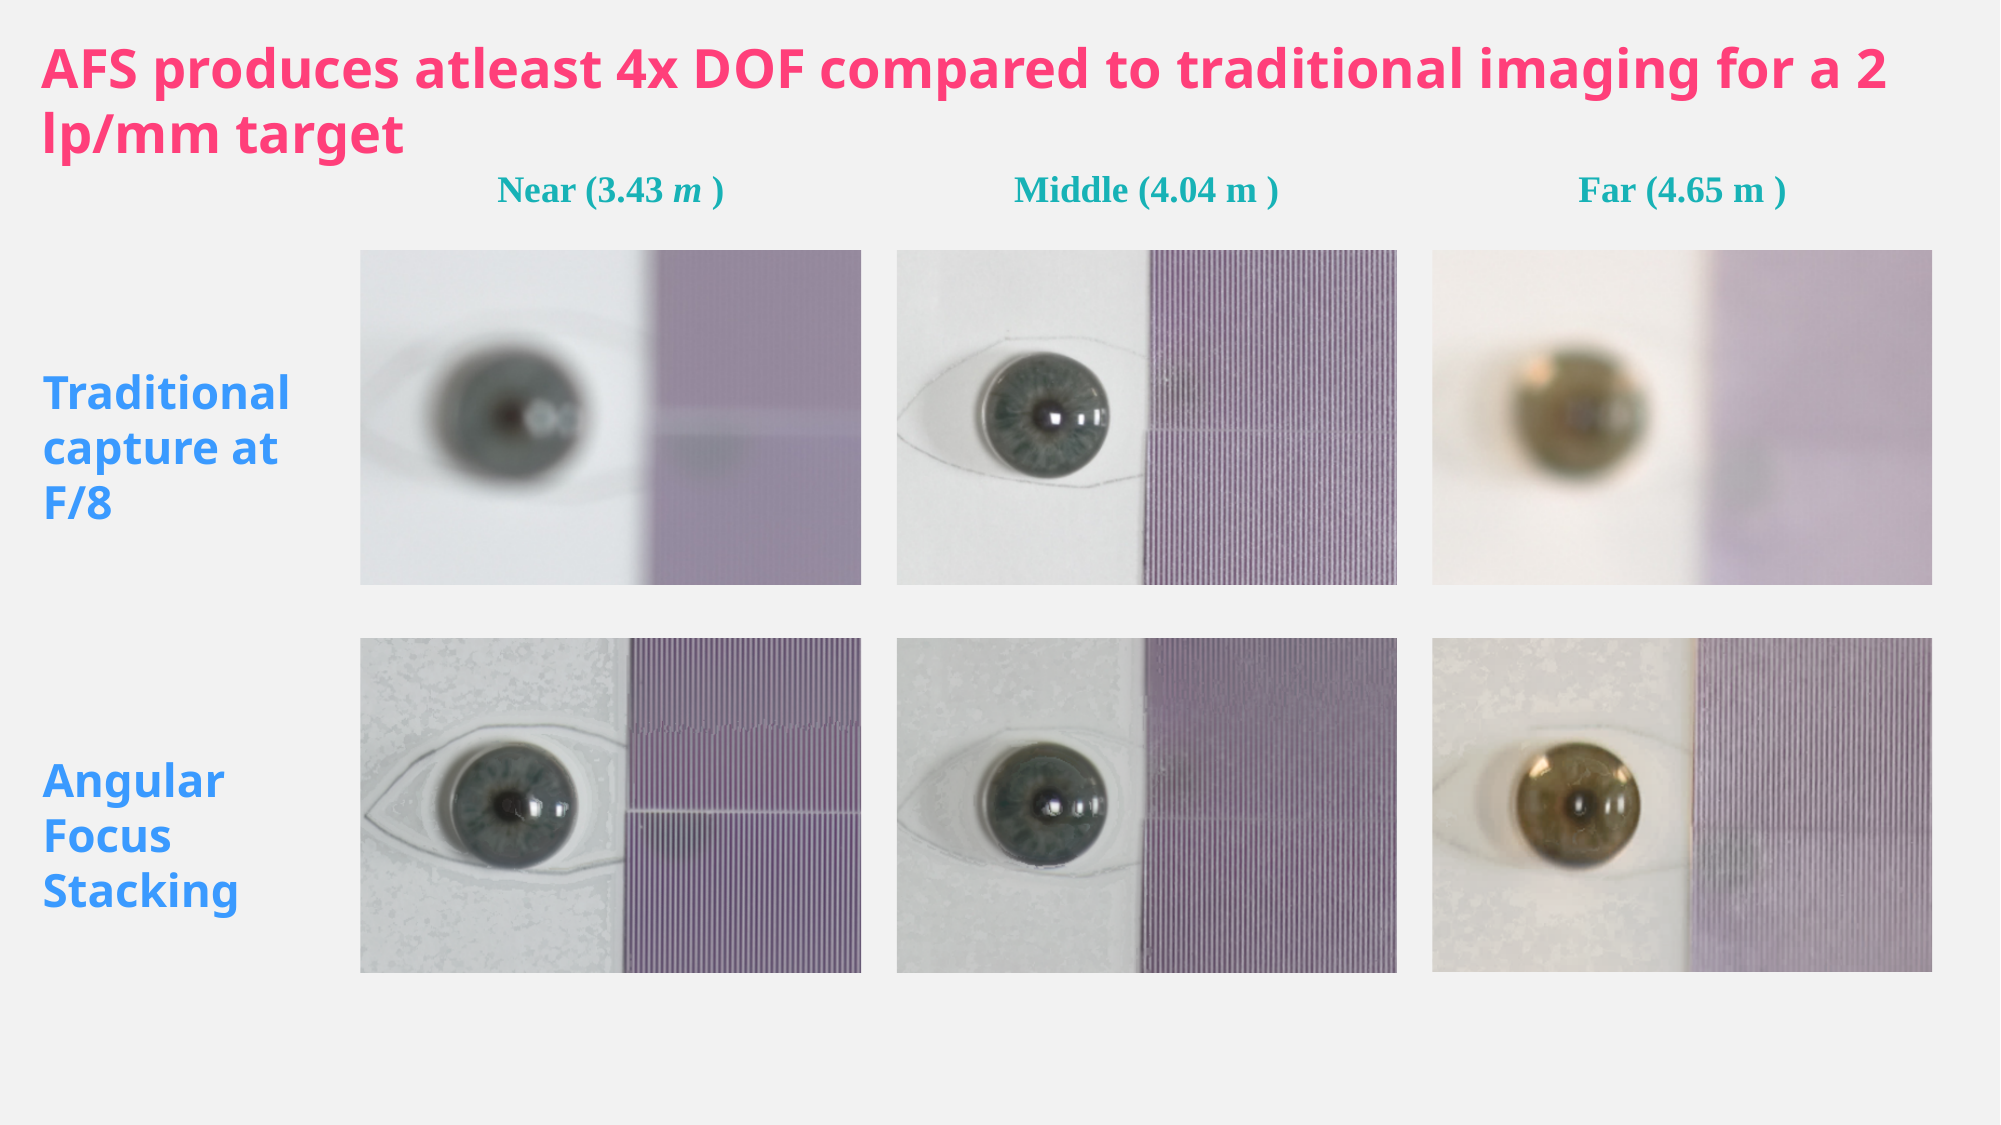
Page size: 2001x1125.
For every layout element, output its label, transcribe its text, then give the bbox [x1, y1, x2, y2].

text_box Near (3.43 m ) [482, 173, 740, 218]
text_box Far (4.65 m ) [1563, 173, 1802, 218]
picture [896, 250, 1397, 585]
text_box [27, 638, 1933, 973]
text_box Traditional capture at F/8 [27, 355, 360, 536]
text_box AFS produces atleast 4x DOF compared to traditional imaging for a 2 lp/mm target [26, 27, 1933, 173]
picture [360, 250, 862, 585]
picture [1432, 250, 1933, 585]
text_box Middle (4.04 m ) [999, 173, 1295, 218]
